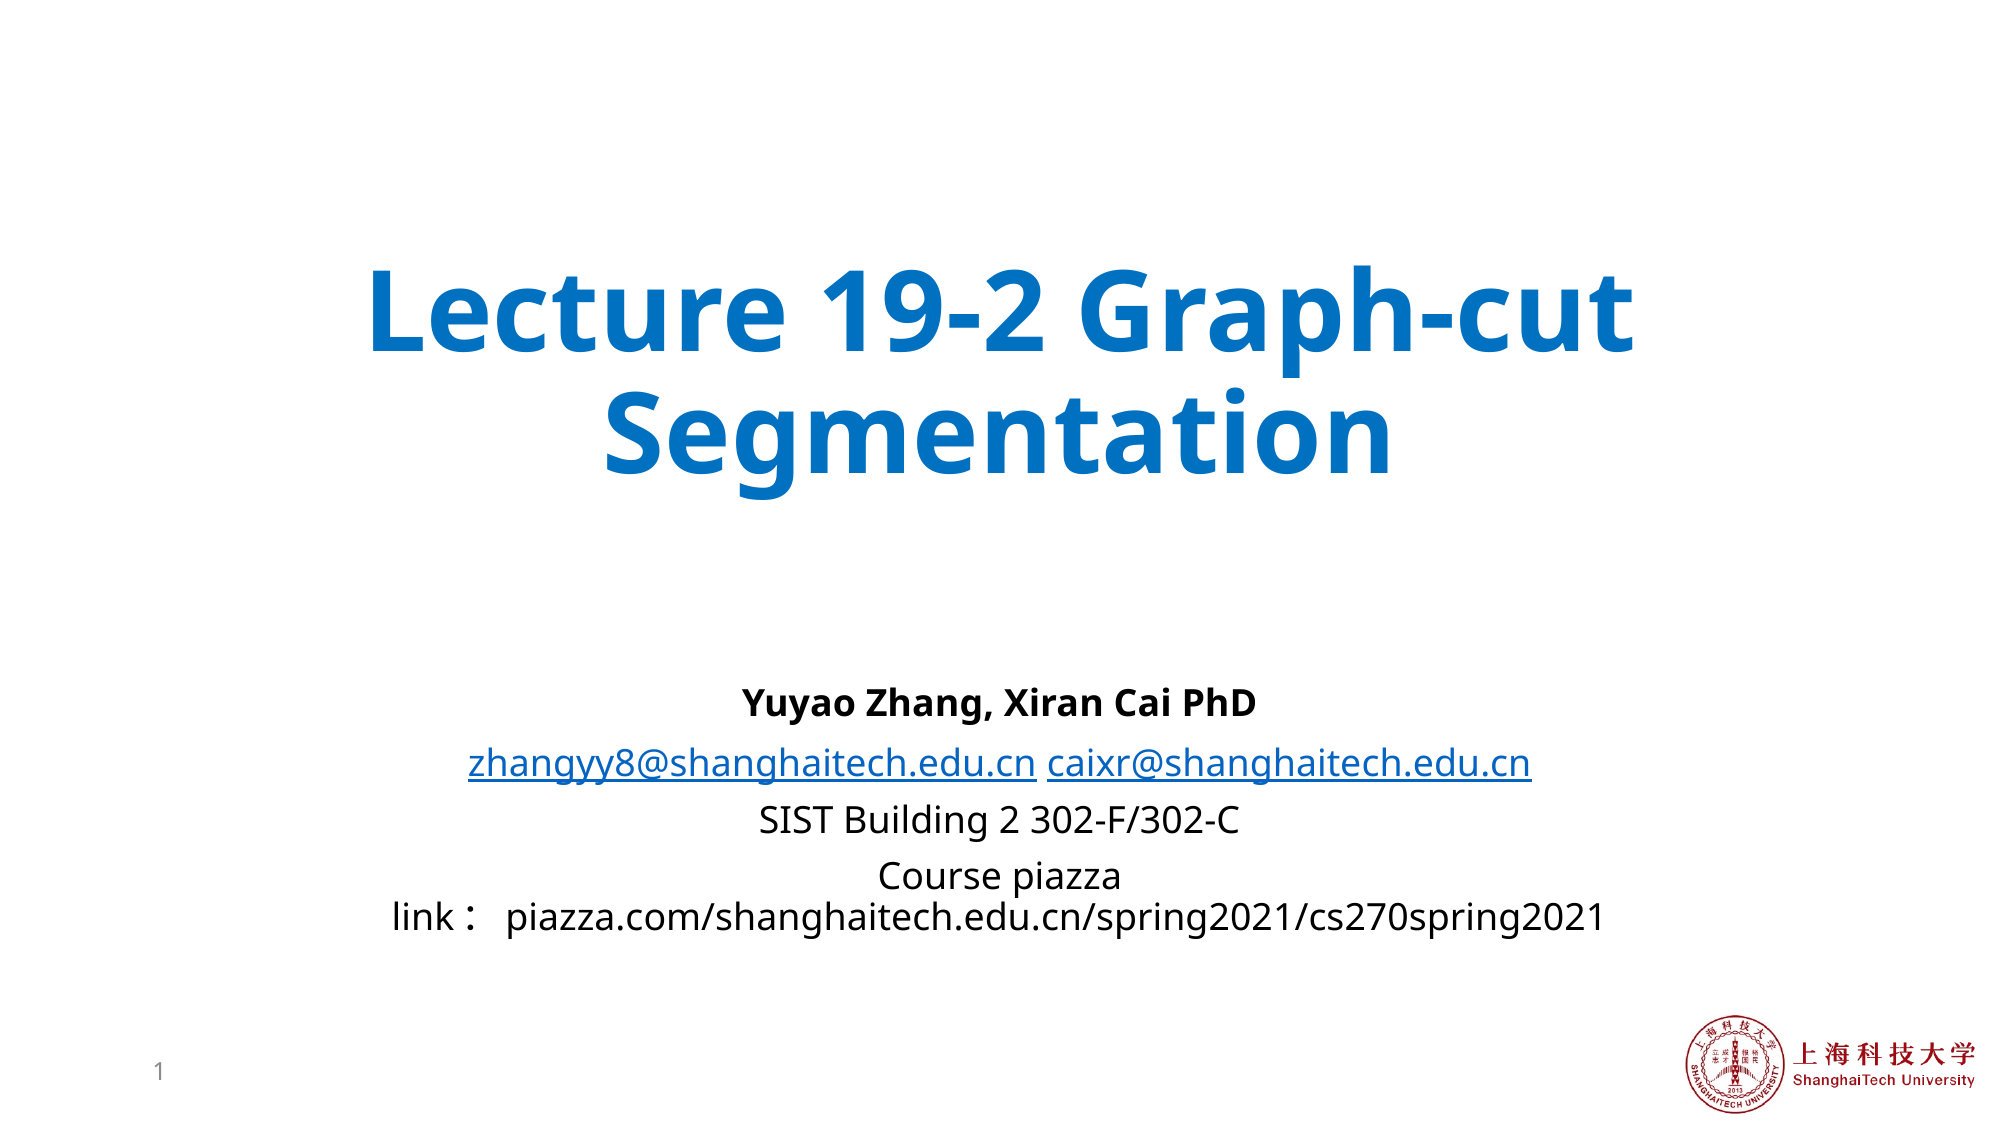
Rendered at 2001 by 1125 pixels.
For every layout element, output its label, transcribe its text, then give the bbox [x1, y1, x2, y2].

slide_number 1 [137, 1042, 588, 1103]
picture [1685, 1015, 1975, 1114]
title Lecture 19-2 Graph-cut Segmentation [249, 113, 1750, 506]
text_box Yuyao Zhang, Xiran Cai PhD zhangyy8@shanghaitech.edu.cn caixr@shanghaitech.edu.cn SIST Building 2 302-F/302-C Course piazza link：piazza.com/shanghaitech.edu.cn/spring2021/cs270spring2021 [249, 676, 1750, 948]
